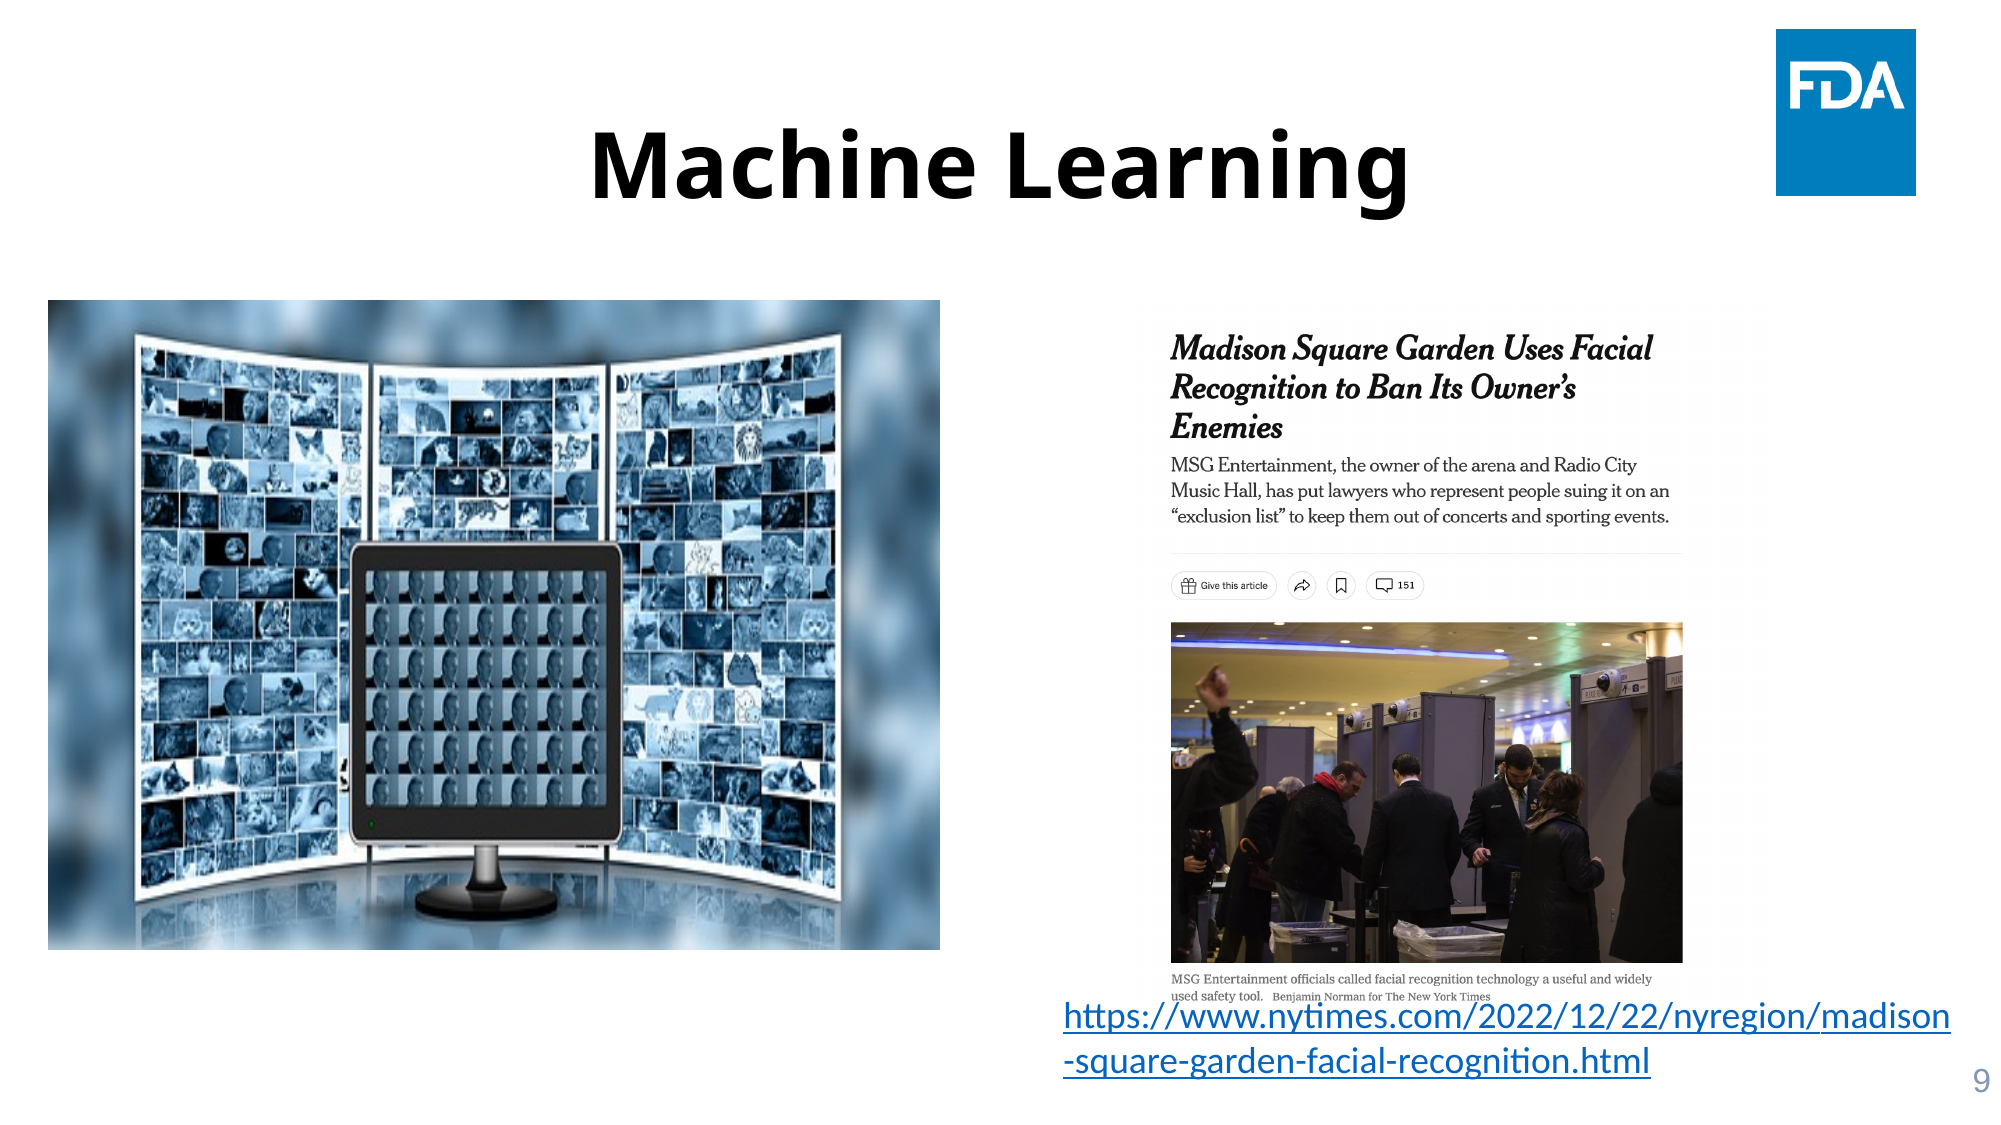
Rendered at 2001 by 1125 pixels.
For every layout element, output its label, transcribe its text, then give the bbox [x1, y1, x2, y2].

picture [1863, 62, 1903, 108]
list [1129, 300, 1767, 1015]
title Machine Learning [137, 59, 1863, 278]
text_box https://www.nytimes.com/2022/12/22/nyregion/madison-square-garden-facial-recognition.html [1048, 983, 2000, 1089]
picture [48, 300, 940, 950]
